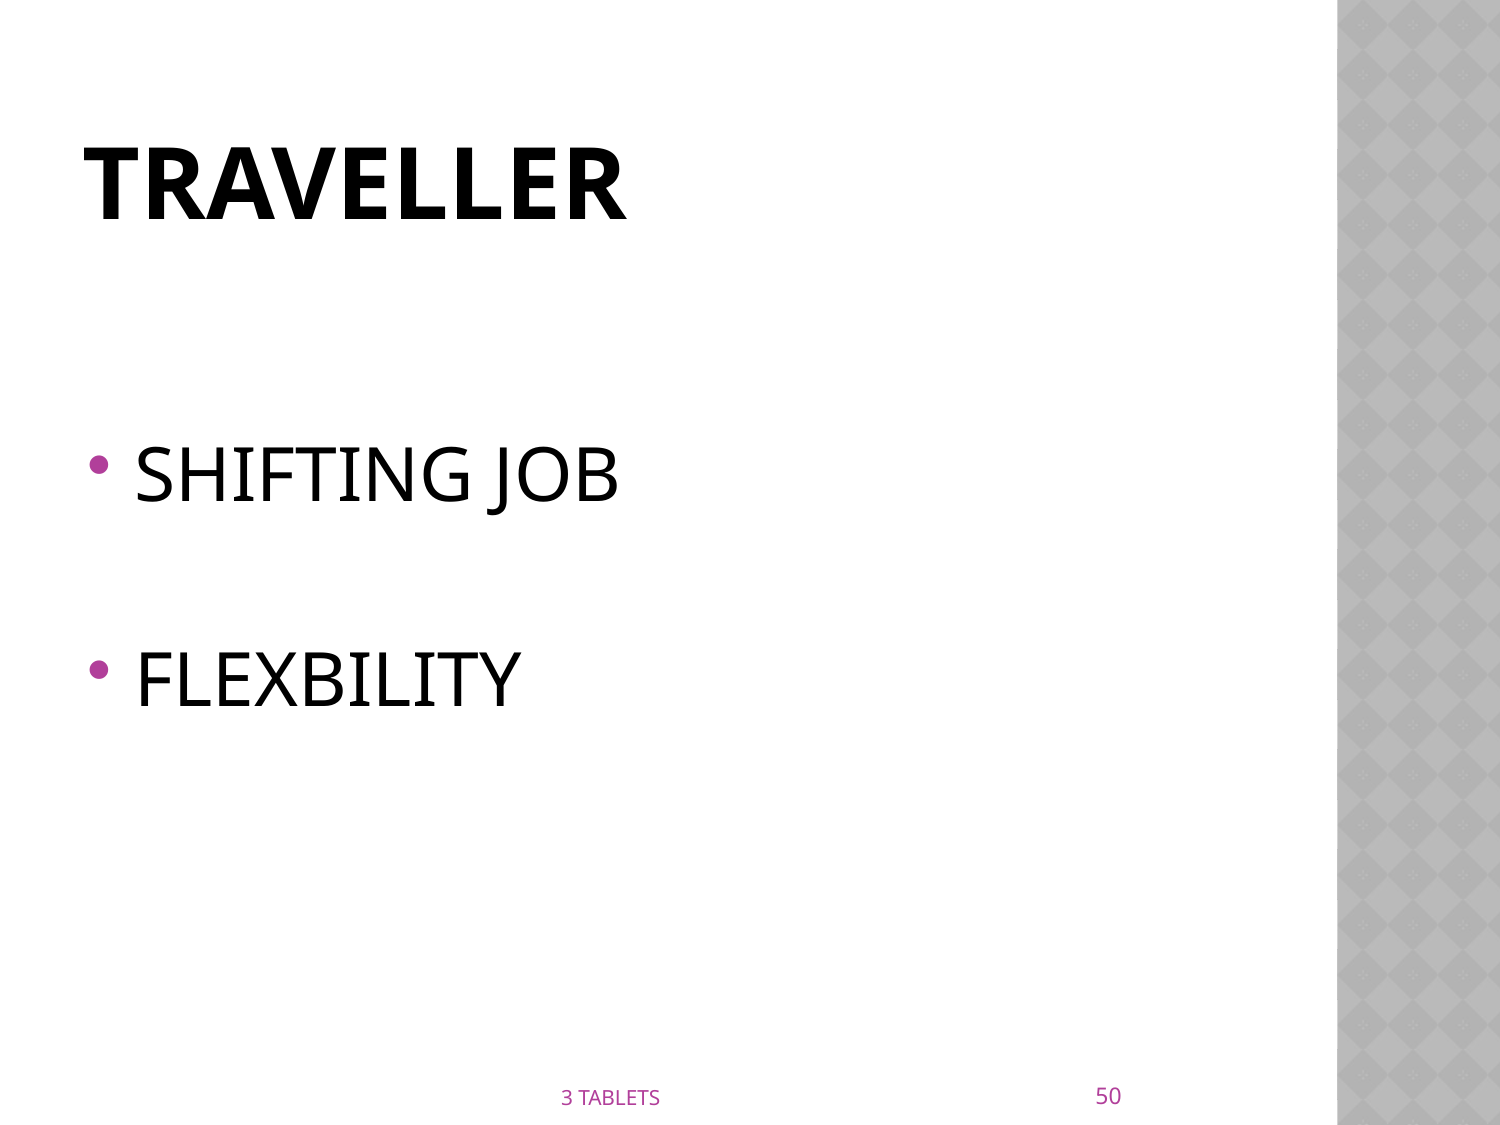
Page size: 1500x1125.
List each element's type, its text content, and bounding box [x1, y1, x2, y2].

footer 3 TABLETS [75, 1075, 675, 1114]
slide_number 50 [1025, 1075, 1122, 1113]
list SHIFTING JOB FLEXBILITY [75, 264, 1263, 1059]
title TRAVELLER [75, 52, 1263, 240]
